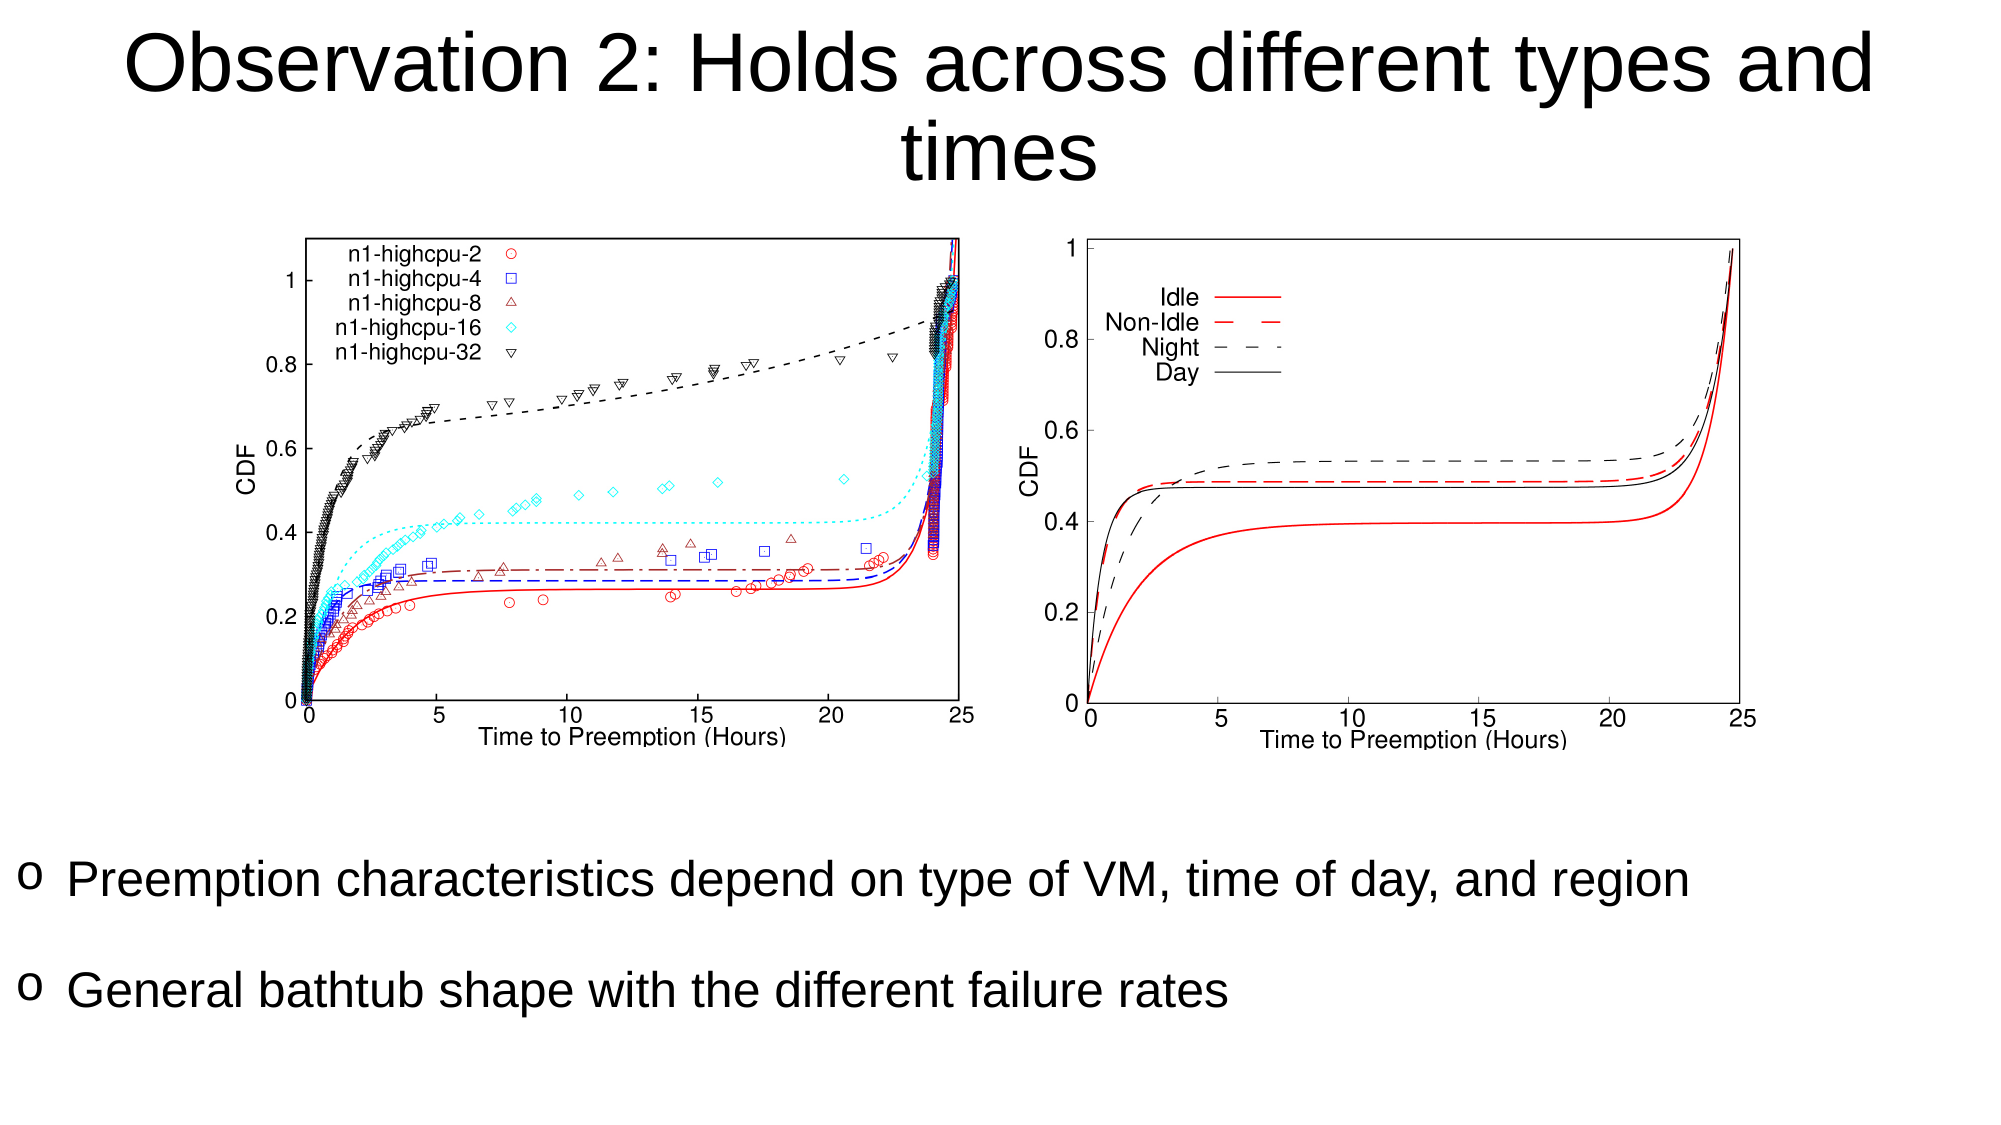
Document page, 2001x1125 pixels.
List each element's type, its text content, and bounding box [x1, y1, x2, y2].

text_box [234, 234, 1766, 750]
title Observation 2: Holds across different types and times [0, 0, 2000, 218]
list Preemption characteristics depend on type of VM, time of day, and region General bathtub shape with the different failure rates [0, 808, 2000, 1081]
